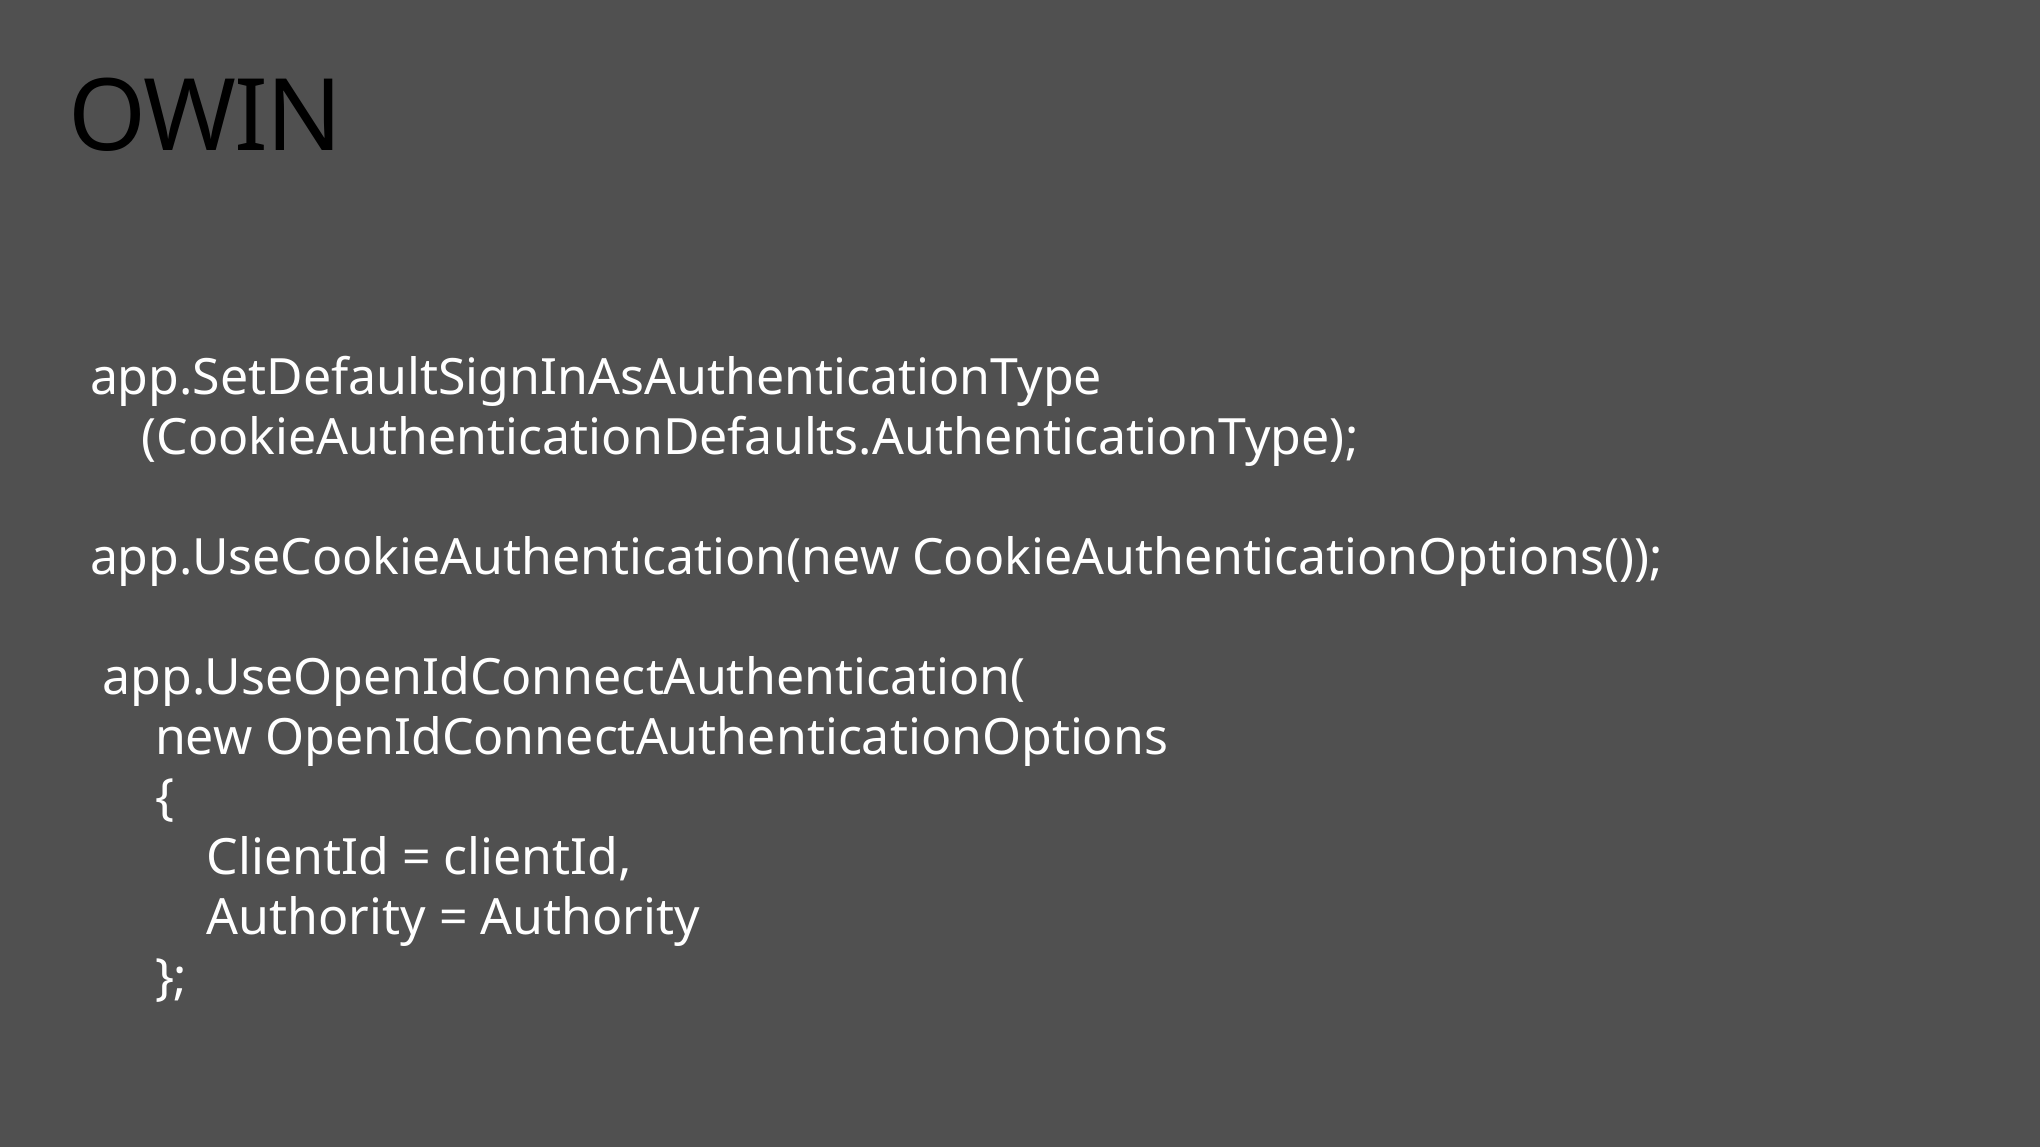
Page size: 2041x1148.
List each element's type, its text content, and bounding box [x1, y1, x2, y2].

title OWIN [45, 48, 1996, 200]
text_box app.SetDefaultSignInAsAuthenticationType (CookieAuthenticationDefaults.AuthenticationType); app.UseCookieAuthentication(new CookieAuthenticationOptions()); app.UseOpenIdConnectAuthentication( new OpenIdConnectAuthenticationOptions { ClientId = clientId, Authority = Authority }; [75, 337, 1966, 1073]
